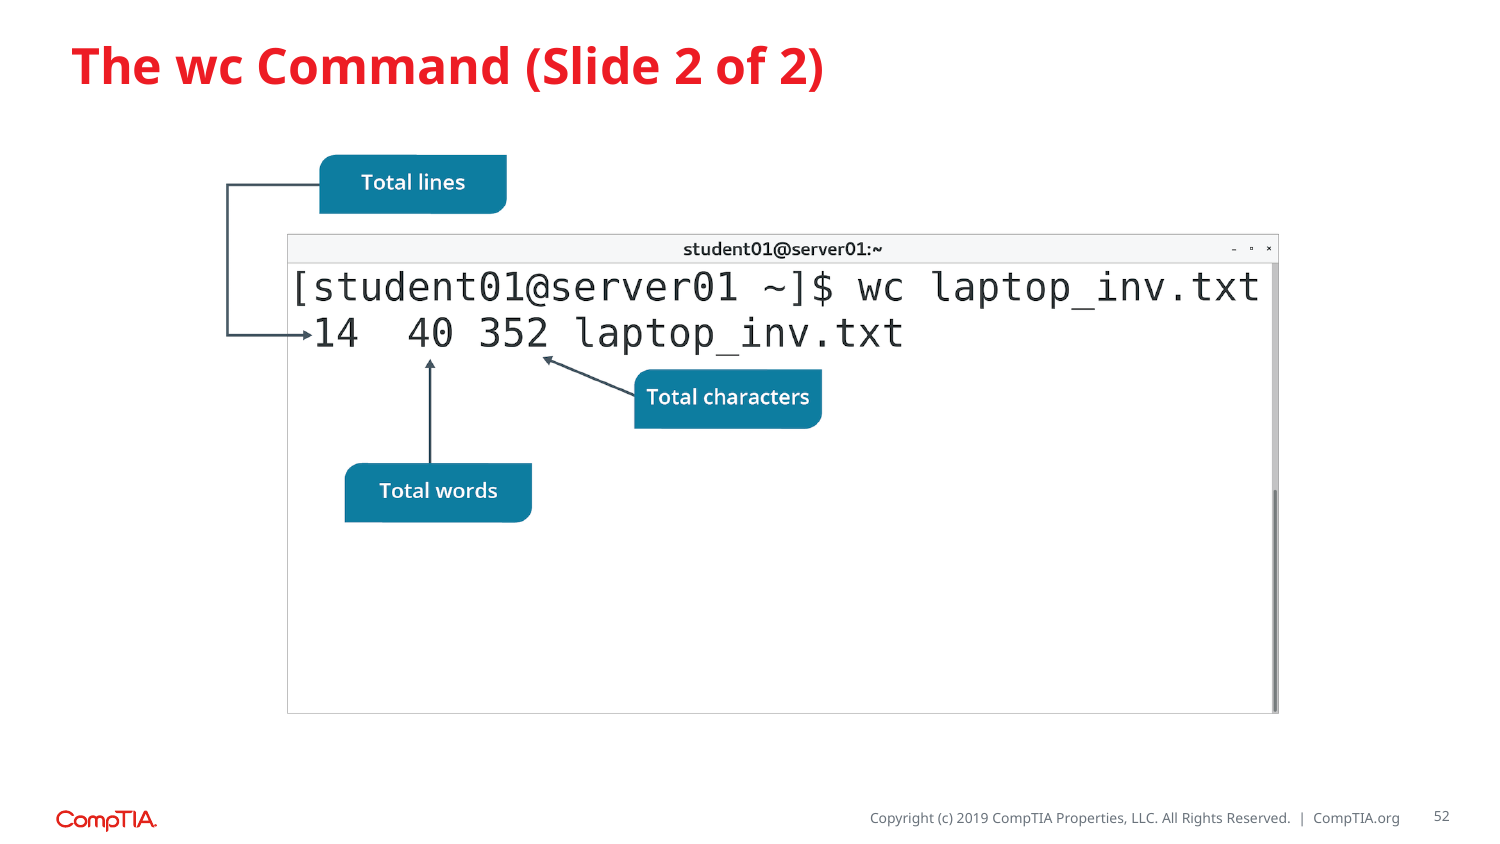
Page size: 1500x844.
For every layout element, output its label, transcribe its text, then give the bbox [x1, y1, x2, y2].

title The wc Command (Slide 2 of 2) [56, 12, 1444, 117]
slide_number 52 [1407, 800, 1450, 835]
picture [221, 129, 1279, 714]
